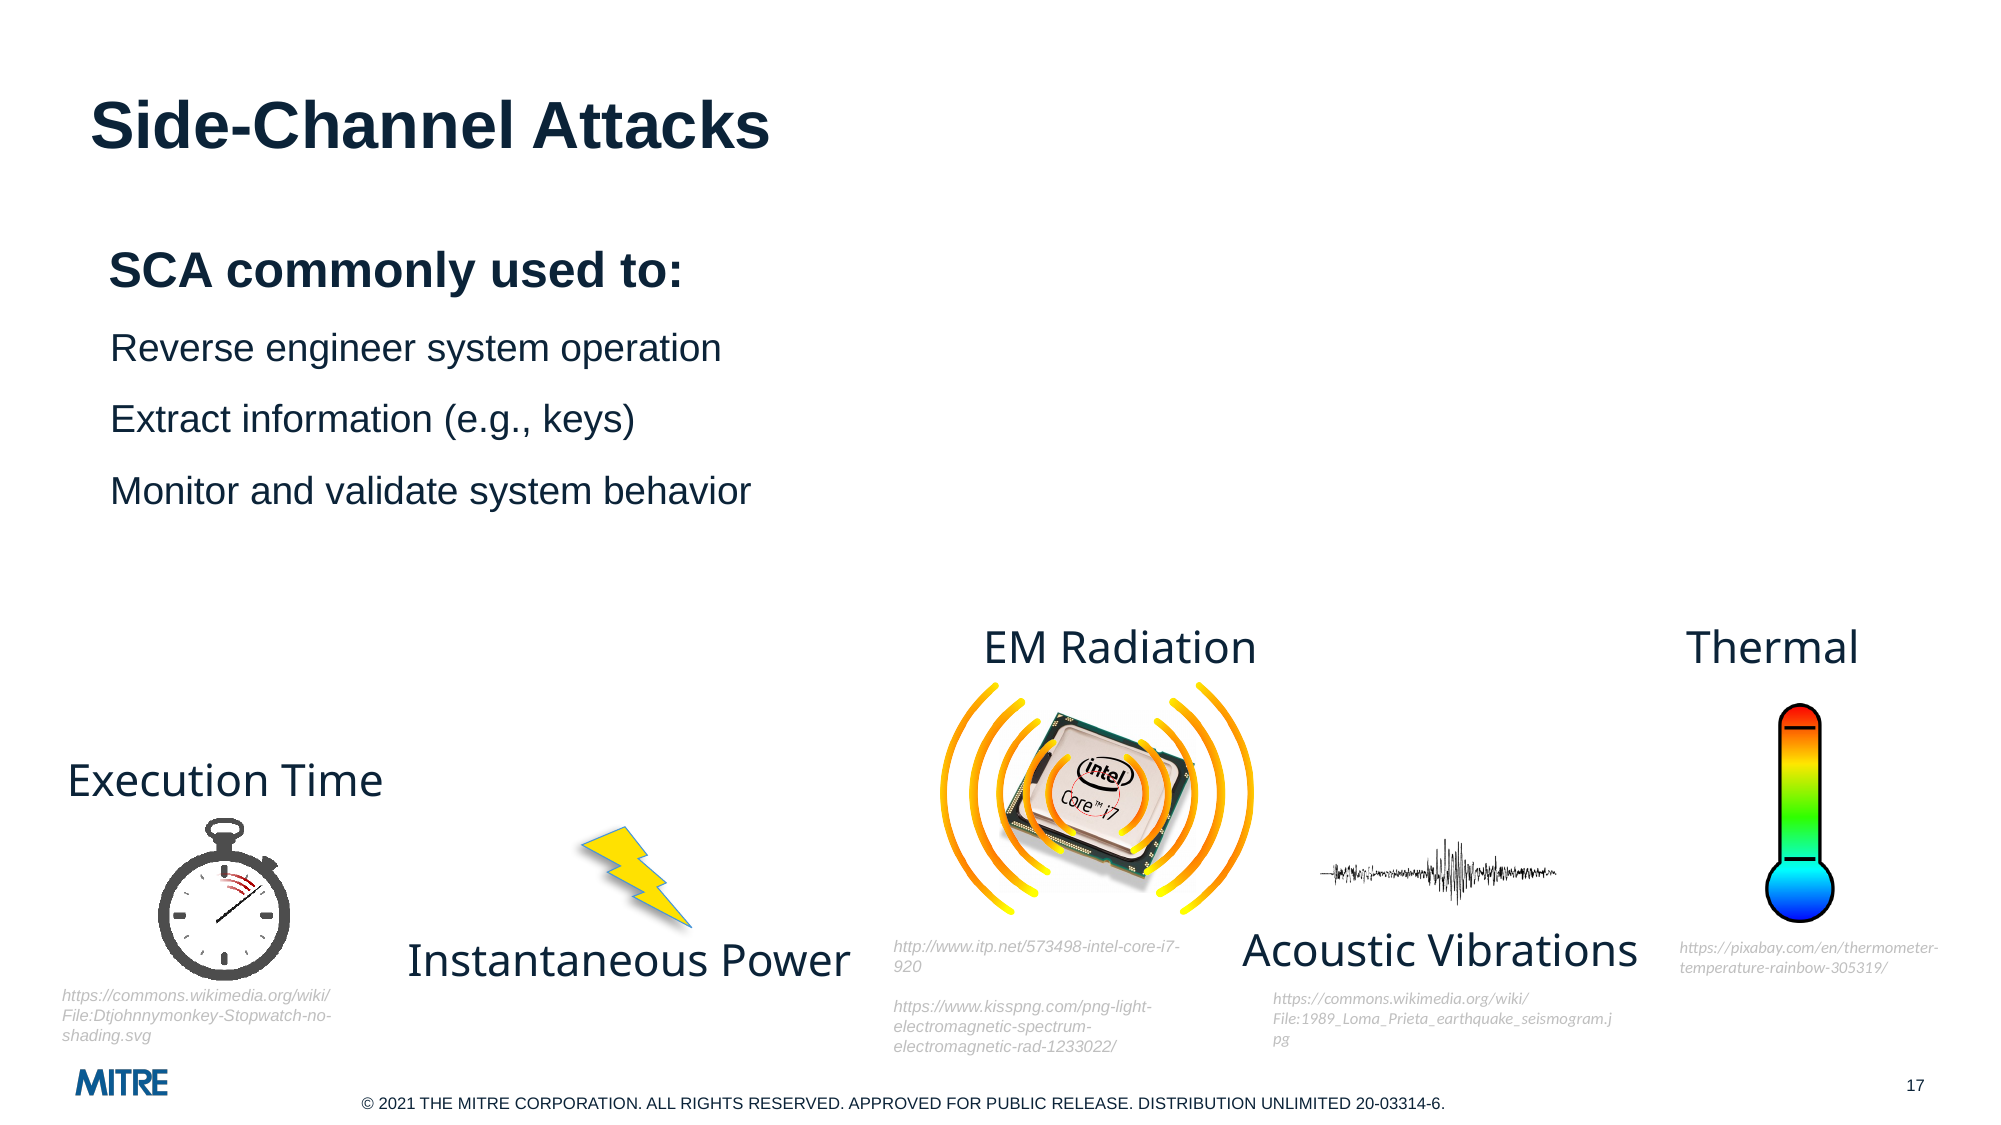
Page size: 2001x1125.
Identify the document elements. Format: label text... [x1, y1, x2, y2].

text_box Acoustic Vibrations [1227, 914, 1655, 983]
picture [1743, 703, 1854, 923]
text_box [579, 825, 693, 929]
text_box https://pixabay.com/en/thermometer-temperature-rainbow-305319/ [1664, 929, 1995, 985]
list SCA commonly used to: Reverse engineer system operation Extract information (e.g., keys) Monitor and validate system behavior [93, 229, 1214, 581]
text_box http://www.itp.net/573498-intel-core-i7-920 https://www.kisspng.com/png-light-electromagnetic-spectrum-electromagnetic-rad-1233022/ [879, 928, 1214, 1064]
picture [71, 1063, 174, 1103]
title Side-Channel Attacks [75, 65, 1925, 179]
text_box https://commons.wikimedia.org/wiki/File:Dtjohnnymonkey-Stopwatch-no-shading.svg [47, 977, 361, 1052]
text_box Instantaneous Power [392, 924, 867, 993]
text_box https://commons.wikimedia.org/wiki/File:1989_Loma_Prieta_earthquake_seismogram.jpg [1258, 980, 1635, 1056]
picture [158, 817, 290, 981]
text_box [940, 682, 1254, 915]
slide_number 17 [1793, 1064, 1925, 1106]
text_box Thermal [1671, 611, 1875, 680]
picture [1320, 819, 1557, 920]
text_box EM Radiation [968, 611, 1273, 680]
text_box Execution Time [52, 744, 400, 813]
